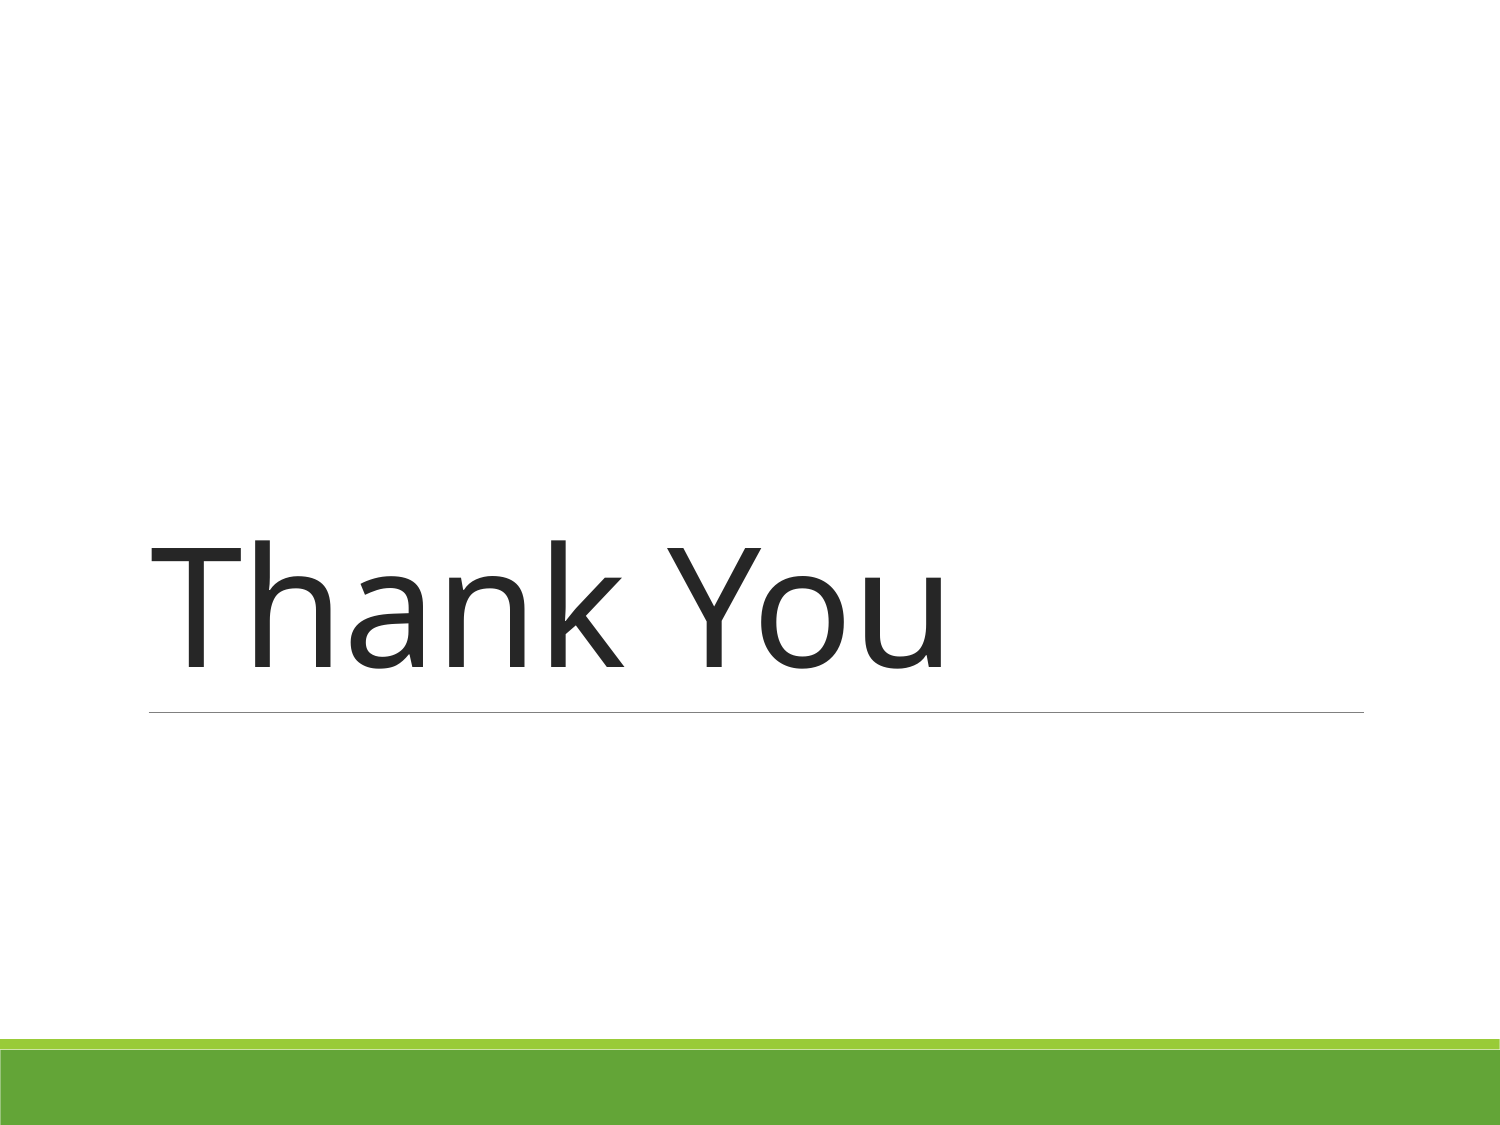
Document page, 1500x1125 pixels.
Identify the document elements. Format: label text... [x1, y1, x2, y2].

title Thank You [135, 124, 1373, 710]
